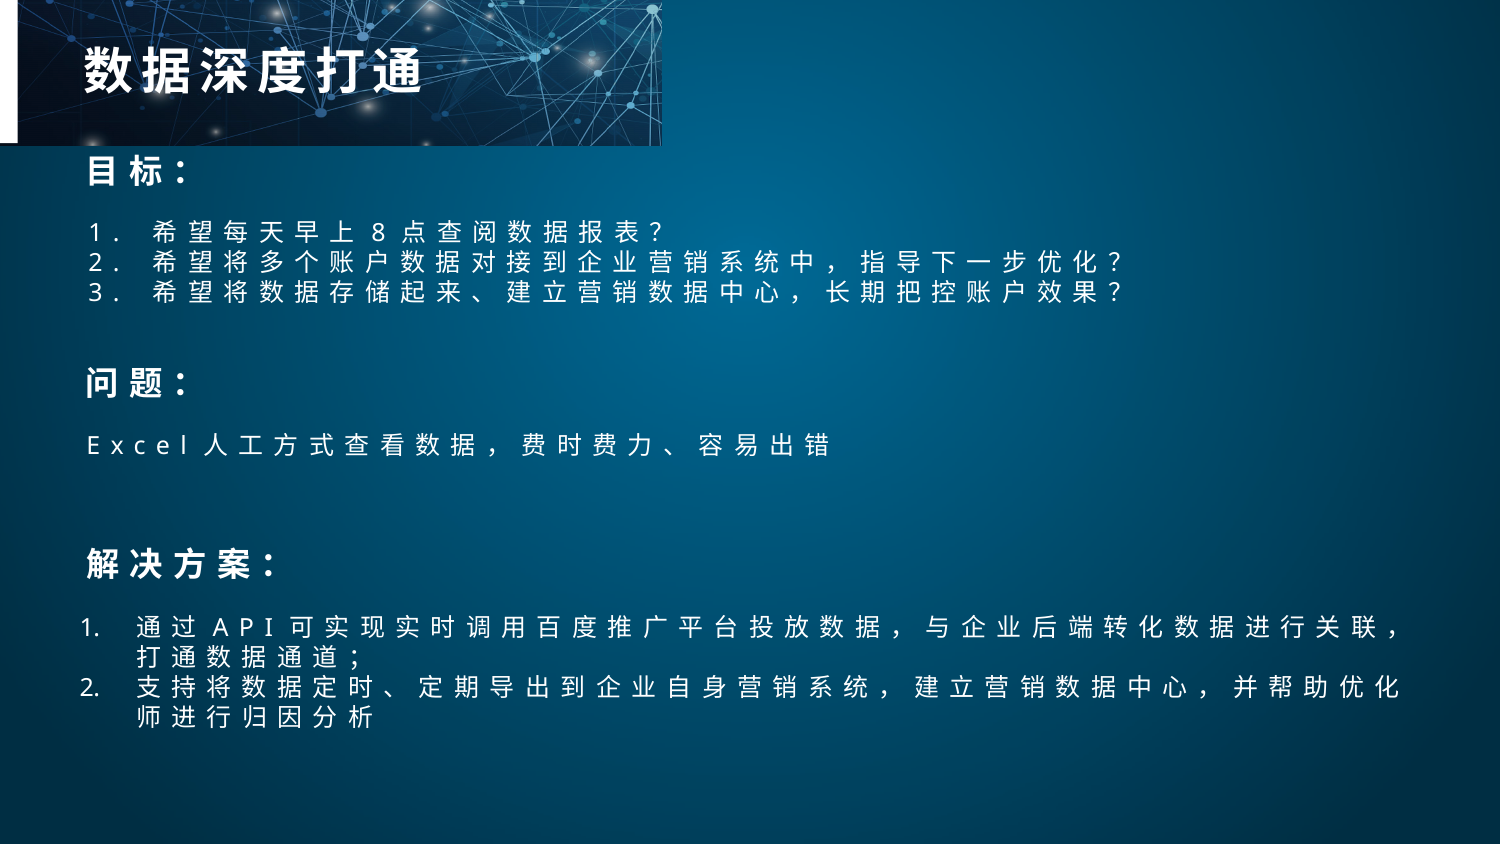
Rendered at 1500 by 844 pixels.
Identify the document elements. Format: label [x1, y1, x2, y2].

picture [313, 444, 321, 454]
picture [97, 369, 115, 397]
picture [139, 548, 161, 578]
picture [898, 260, 919, 270]
picture [528, 676, 547, 697]
picture [624, 288, 635, 300]
picture [375, 630, 382, 637]
picture [752, 616, 756, 636]
picture [311, 434, 332, 444]
picture [244, 687, 252, 692]
picture [616, 618, 630, 637]
picture [88, 549, 118, 578]
picture [509, 221, 530, 231]
picture [582, 290, 598, 302]
picture [424, 683, 441, 697]
picture [1101, 677, 1114, 691]
picture [160, 252, 168, 259]
picture [296, 222, 317, 242]
picture [610, 616, 615, 635]
picture [443, 221, 456, 238]
picture [150, 648, 155, 667]
picture [1045, 254, 1060, 269]
picture [1130, 676, 1149, 697]
picture [630, 434, 649, 446]
picture [1149, 616, 1154, 634]
picture [1039, 283, 1049, 287]
picture [377, 281, 388, 294]
picture [1317, 619, 1338, 631]
picture [989, 685, 1005, 697]
picture [155, 262, 160, 271]
picture [403, 262, 411, 267]
picture [418, 445, 426, 450]
picture [175, 548, 204, 578]
picture [318, 683, 335, 697]
picture [599, 682, 619, 697]
picture [693, 282, 706, 296]
picture [261, 281, 282, 292]
picture [219, 548, 248, 578]
picture [940, 293, 954, 302]
picture [243, 676, 264, 687]
picture [740, 443, 756, 450]
picture [216, 714, 229, 725]
picture [1070, 616, 1090, 622]
picture [822, 627, 830, 632]
picture [524, 434, 542, 455]
picture [287, 677, 300, 691]
picture [288, 663, 300, 667]
picture [1114, 616, 1126, 631]
picture [765, 252, 777, 257]
picture [576, 616, 595, 627]
picture [482, 222, 494, 242]
picture [144, 165, 161, 185]
picture [952, 677, 971, 681]
picture [229, 227, 243, 241]
picture [293, 623, 303, 633]
picture [863, 251, 867, 271]
picture [331, 283, 352, 288]
picture [242, 619, 249, 635]
picture [1170, 683, 1179, 697]
picture [792, 251, 811, 272]
picture [553, 222, 566, 236]
picture [633, 676, 654, 696]
picture [1040, 628, 1053, 637]
picture [156, 172, 160, 182]
picture [538, 617, 559, 637]
picture [589, 221, 600, 242]
picture [671, 677, 687, 697]
picture [469, 677, 477, 695]
picture [398, 616, 417, 626]
picture [742, 685, 758, 697]
picture [147, 633, 159, 637]
picture [491, 685, 512, 695]
picture [1305, 676, 1326, 695]
picture [821, 616, 842, 626]
picture [1057, 676, 1078, 687]
picture [923, 676, 937, 697]
picture [1235, 679, 1256, 692]
picture [1036, 618, 1055, 630]
picture [275, 436, 296, 444]
picture [695, 258, 706, 270]
picture [240, 436, 261, 454]
picture [338, 293, 352, 301]
picture [350, 706, 358, 727]
picture [595, 434, 613, 455]
picture [1347, 678, 1362, 694]
picture [361, 714, 371, 727]
picture [723, 621, 735, 625]
picture [812, 681, 821, 697]
picture [402, 251, 423, 261]
picture [1083, 251, 1088, 269]
picture [865, 617, 878, 631]
picture [322, 653, 333, 663]
picture [417, 434, 438, 444]
picture [516, 251, 528, 256]
picture [131, 369, 161, 397]
picture [445, 252, 458, 266]
picture [1077, 282, 1093, 302]
picture [515, 257, 529, 266]
picture [283, 707, 296, 718]
picture [545, 282, 564, 286]
picture [827, 281, 848, 302]
picture [315, 711, 335, 718]
picture [96, 378, 107, 391]
picture [702, 446, 720, 455]
picture [1385, 676, 1390, 694]
picture [131, 566, 137, 576]
picture [546, 256, 552, 270]
picture [581, 221, 586, 242]
picture [397, 628, 418, 633]
picture [614, 251, 635, 271]
picture [650, 281, 671, 291]
picture [160, 222, 168, 229]
picture [515, 281, 529, 302]
picture [326, 628, 347, 633]
picture [899, 281, 903, 300]
picture [190, 251, 210, 261]
picture [406, 221, 423, 229]
picture [505, 617, 523, 637]
picture [653, 260, 669, 272]
picture [794, 617, 807, 626]
picture [722, 281, 741, 302]
picture [774, 683, 795, 695]
picture [931, 616, 946, 621]
picture [291, 617, 312, 636]
picture [155, 232, 160, 241]
picture [327, 616, 346, 626]
picture [261, 222, 282, 233]
picture [705, 677, 723, 696]
picture [131, 155, 142, 185]
picture [254, 708, 264, 727]
picture [190, 234, 211, 242]
picture [190, 281, 210, 291]
picture [158, 444, 168, 450]
picture [1004, 251, 1025, 269]
picture [382, 435, 403, 455]
picture [262, 292, 270, 297]
picture [182, 663, 194, 667]
picture [174, 676, 178, 694]
picture [468, 623, 476, 636]
picture [578, 677, 582, 697]
picture [1219, 617, 1232, 631]
picture [139, 646, 144, 667]
picture [460, 435, 473, 449]
picture [718, 628, 733, 637]
picture [147, 707, 159, 727]
picture [854, 677, 866, 682]
picture [331, 221, 352, 241]
picture [190, 264, 211, 272]
picture [1290, 624, 1303, 635]
picture [215, 625, 225, 632]
picture [1177, 627, 1185, 632]
picture [139, 676, 158, 689]
picture [1176, 616, 1197, 627]
picture [771, 259, 776, 272]
picture [314, 654, 318, 664]
picture [651, 292, 659, 297]
picture [181, 684, 194, 697]
picture [446, 281, 451, 302]
picture [875, 282, 883, 300]
picture [90, 157, 113, 185]
picture [1058, 687, 1066, 692]
picture [616, 221, 637, 233]
picture [362, 617, 372, 634]
picture [859, 684, 865, 697]
picture [190, 294, 211, 302]
picture [1022, 683, 1043, 695]
picture [142, 172, 147, 182]
picture [251, 647, 264, 661]
picture [476, 617, 485, 629]
picture [975, 281, 989, 302]
picture [350, 434, 363, 451]
picture [0, 0, 661, 145]
picture [89, 437, 98, 453]
picture [564, 681, 570, 695]
picture [680, 617, 701, 637]
picture [1007, 281, 1023, 293]
picture [1353, 617, 1374, 637]
picture [1052, 282, 1060, 287]
picture [647, 617, 666, 631]
picture [370, 251, 386, 263]
picture [190, 221, 210, 231]
picture [209, 657, 217, 662]
picture [160, 282, 168, 289]
picture [998, 616, 1019, 636]
picture [1270, 676, 1289, 697]
picture [155, 292, 160, 301]
picture [338, 251, 352, 272]
picture [964, 622, 984, 637]
picture [479, 230, 489, 235]
picture [1378, 679, 1384, 697]
picture [402, 288, 412, 300]
picture [208, 646, 229, 657]
picture [907, 282, 918, 294]
picture [723, 256, 732, 272]
picture [619, 234, 625, 242]
picture [762, 288, 771, 302]
picture [580, 258, 600, 272]
picture [772, 434, 791, 455]
picture [304, 282, 317, 296]
picture [510, 232, 518, 237]
